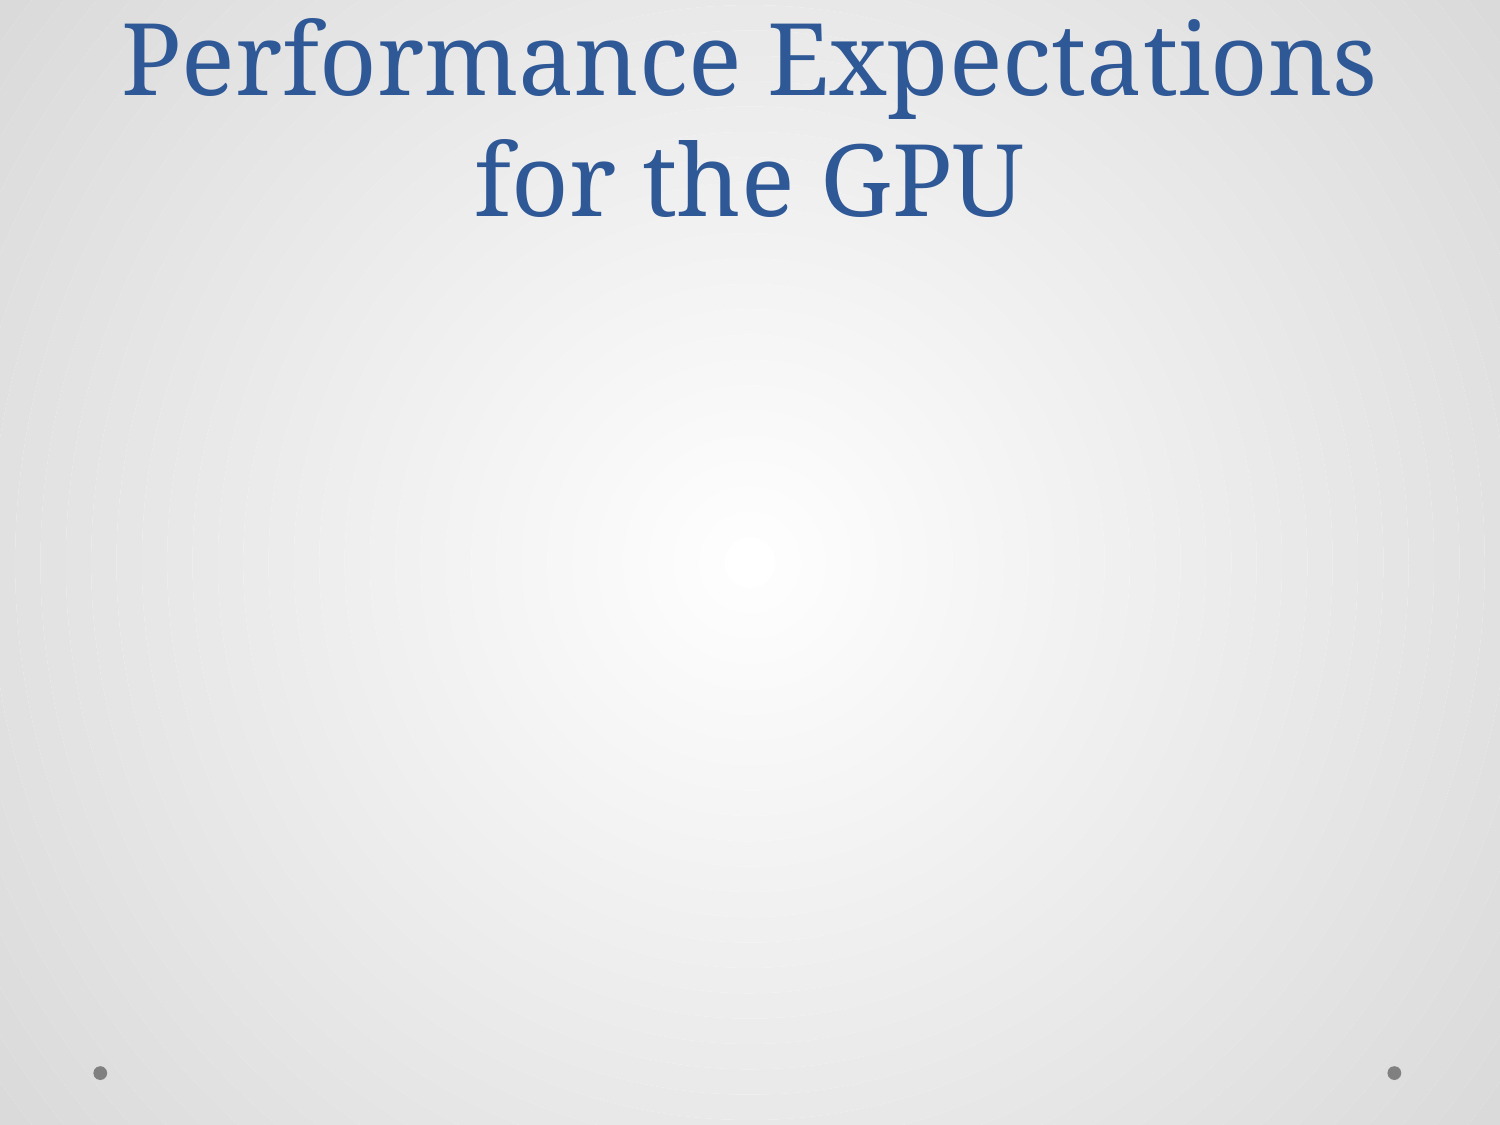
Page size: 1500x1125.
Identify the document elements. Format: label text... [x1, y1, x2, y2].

title Performance Expectations for the GPU [75, 0, 1425, 245]
